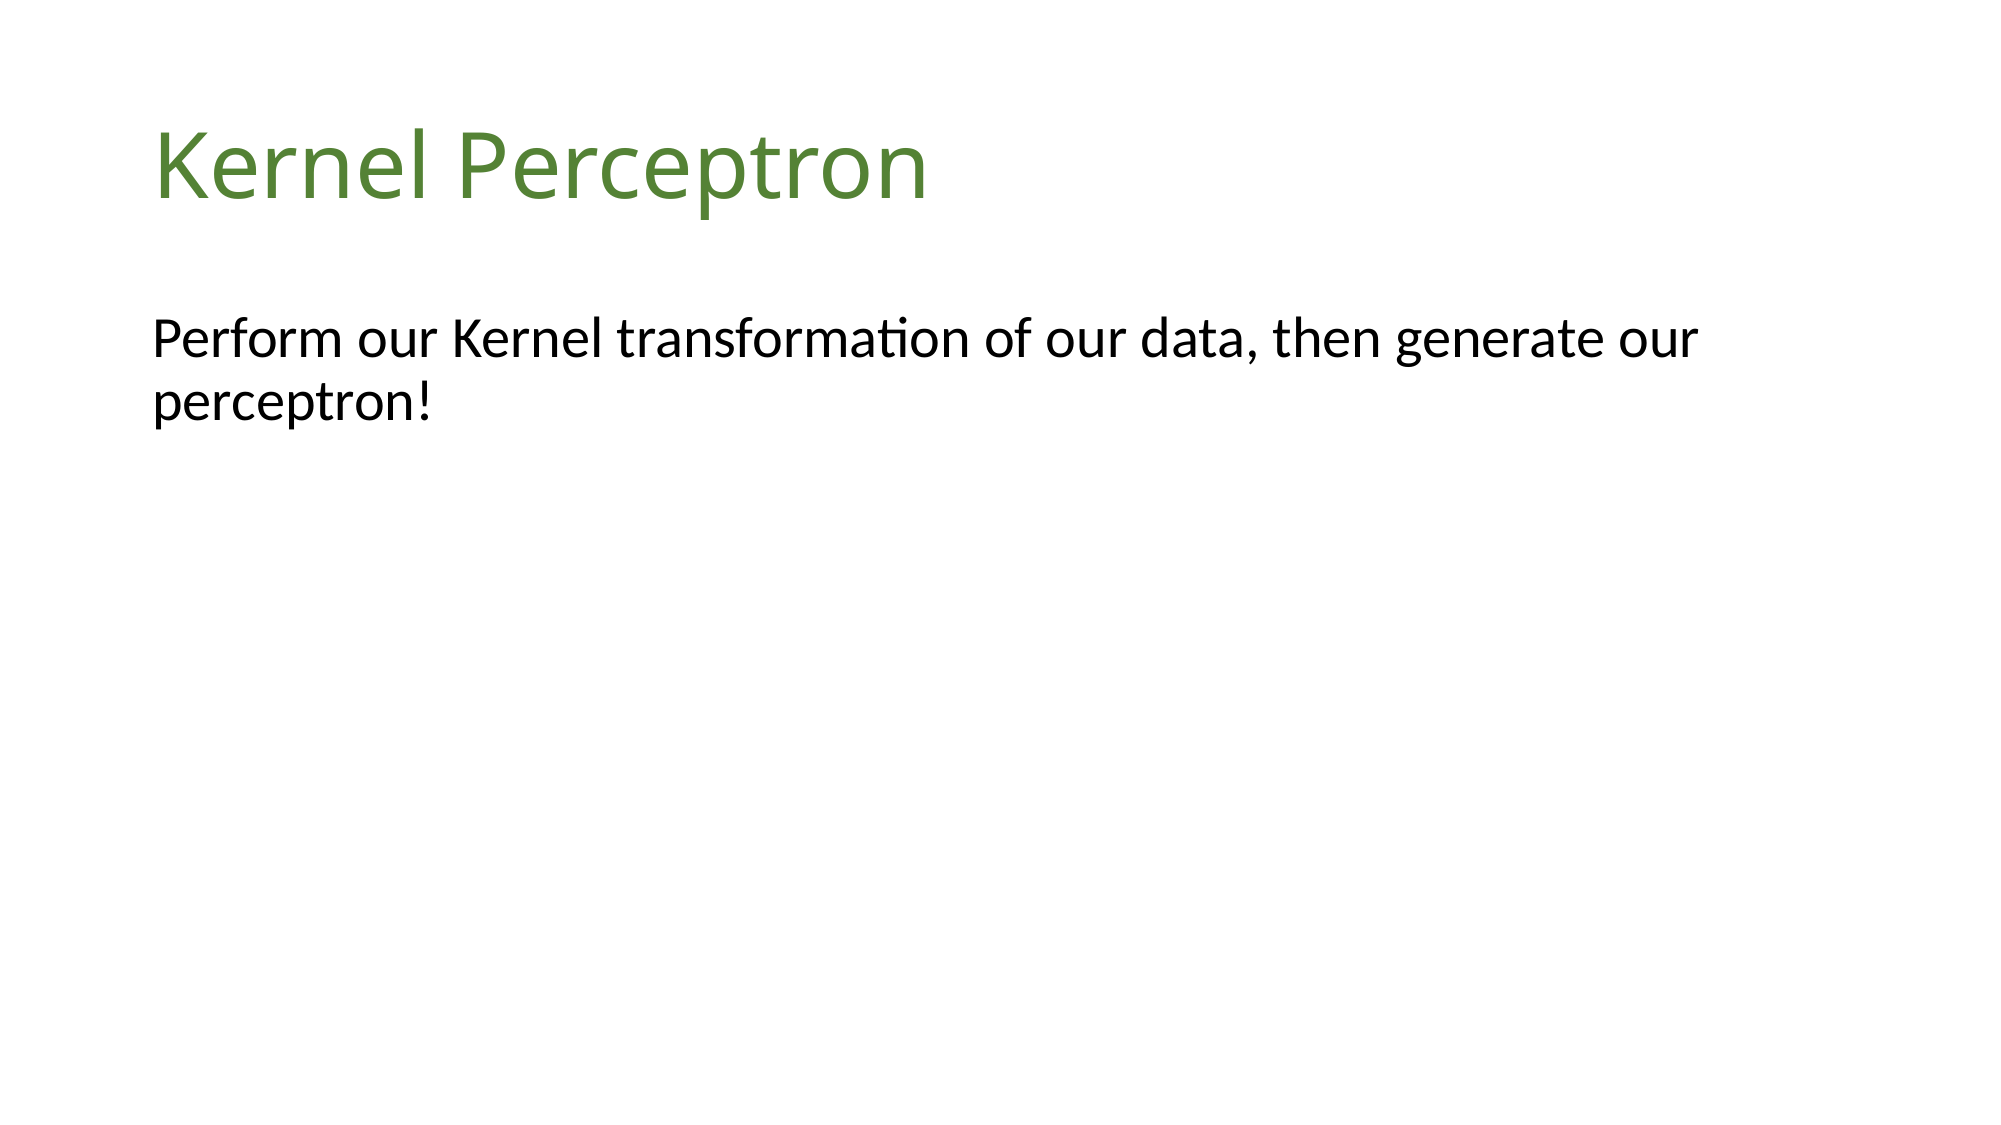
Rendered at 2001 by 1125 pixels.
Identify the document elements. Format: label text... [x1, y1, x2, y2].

title Kernel Perceptron [137, 59, 1863, 278]
list Perform our Kernel transformation of our data, then generate our perceptron! [137, 299, 1863, 1014]
